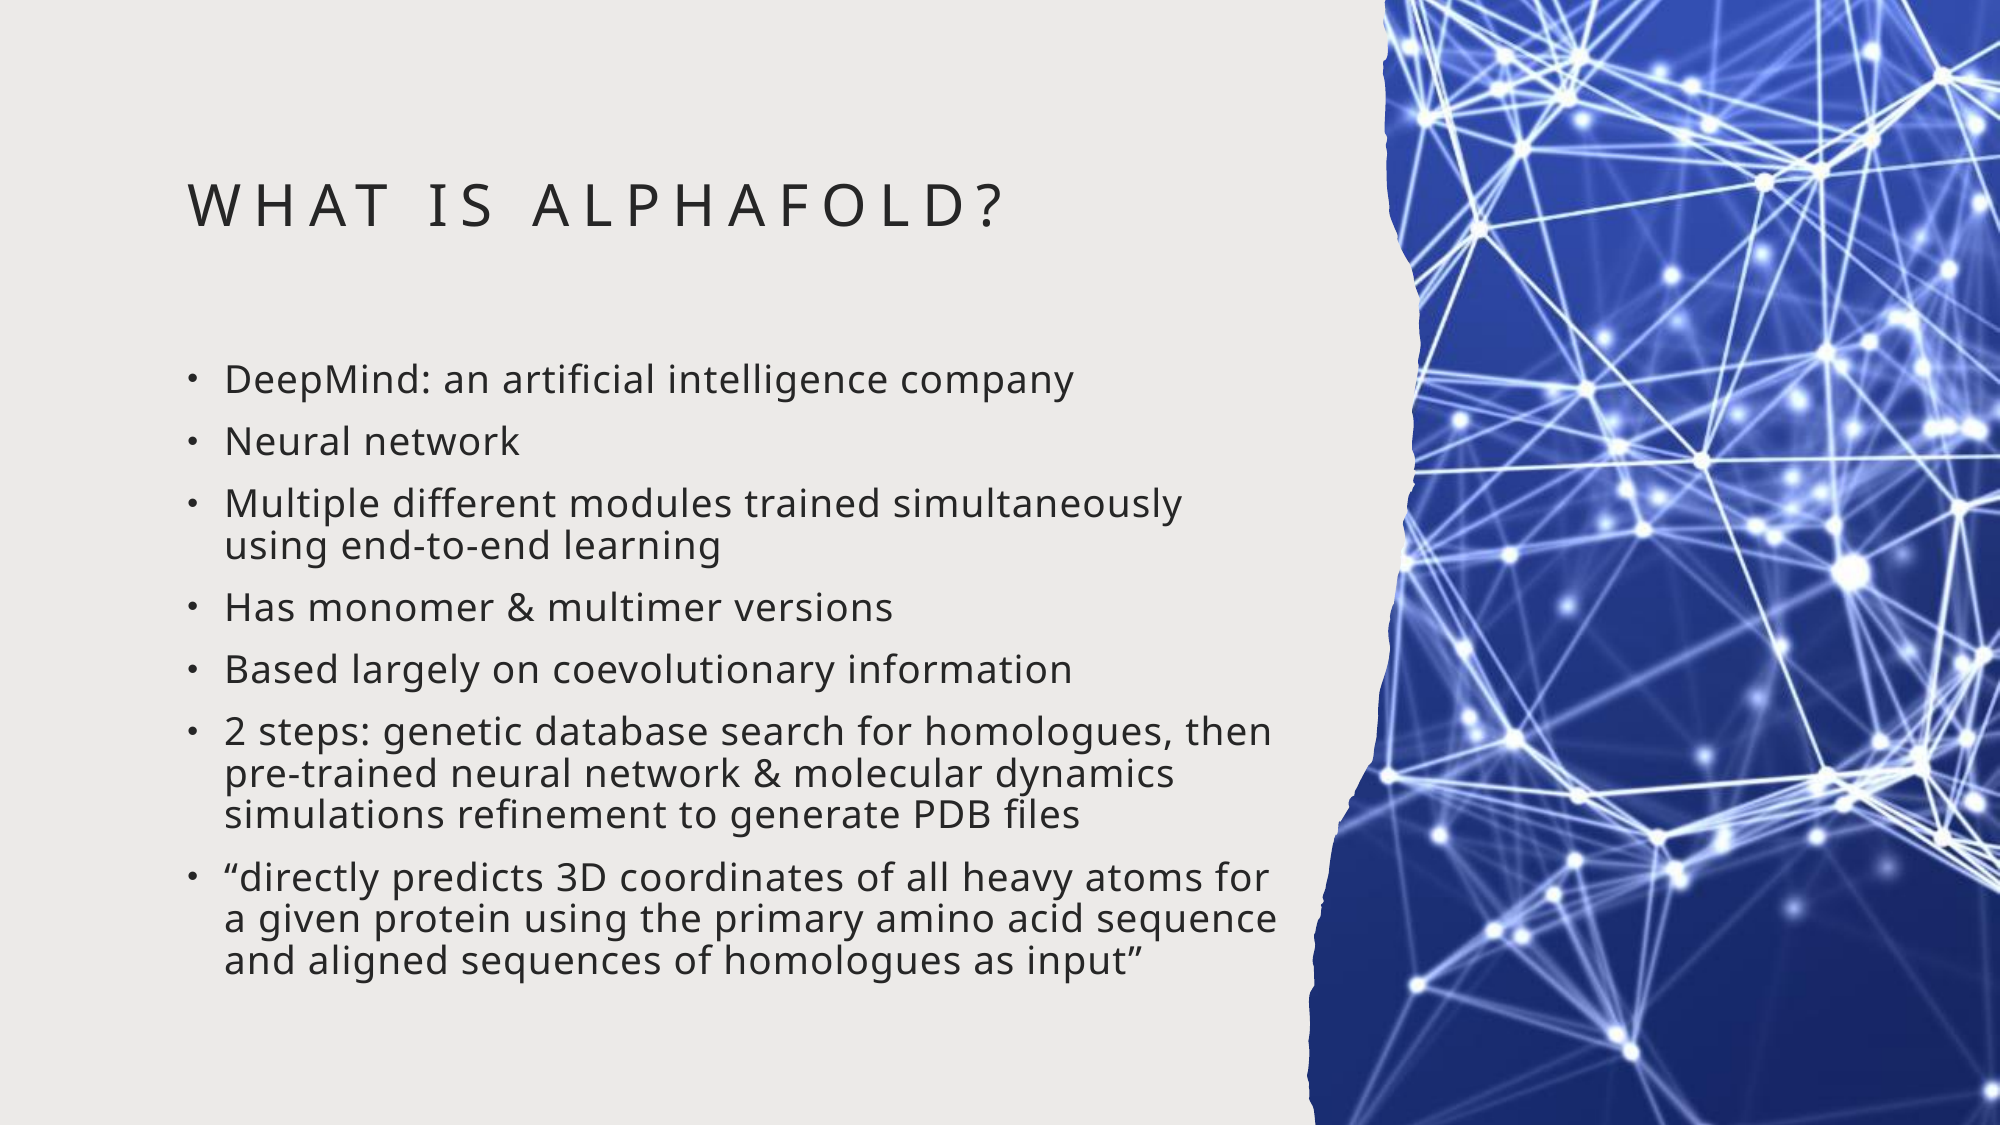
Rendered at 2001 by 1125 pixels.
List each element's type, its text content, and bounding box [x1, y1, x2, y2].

picture [1307, 0, 2000, 1125]
list DeepMind: an artificial intelligence company Neural network Multiple different modules trained simultaneously using end-to-end learning Has monomer & multimer versions Based largely on coevolutionary information 2 steps: genetic database search for homologues, then pre-trained neural network & molecular dynamics simulations refinement to generate PDB files “directly predicts 3D coordinates of all heavy atoms for a given protein using the primary amino acid sequence and aligned sequences of homologues as input” [172, 352, 1307, 1026]
title What is alphafold? [172, 99, 1307, 300]
text_box [0, 0, 1307, 1125]
